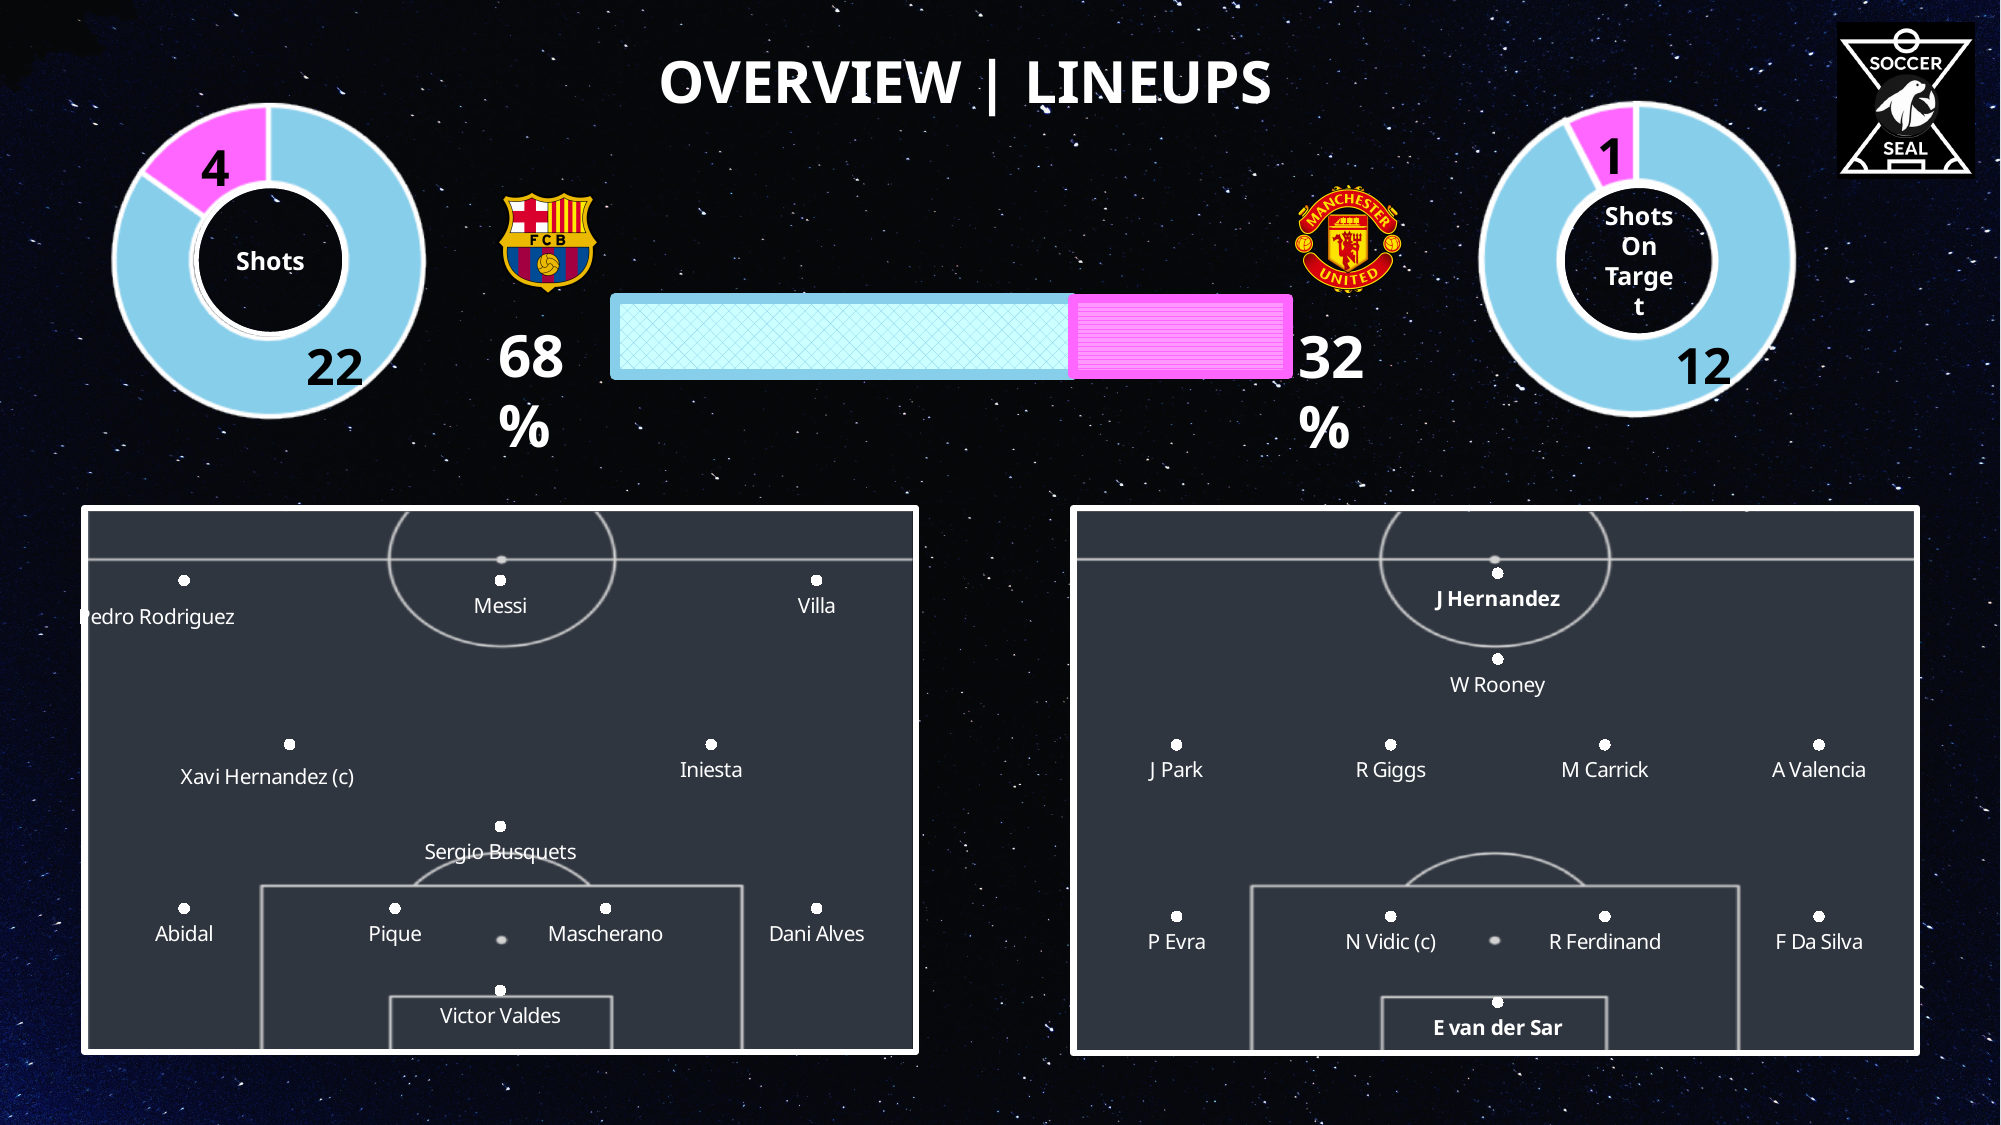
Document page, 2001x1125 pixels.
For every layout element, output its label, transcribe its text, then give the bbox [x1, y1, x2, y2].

text_box 12 [1660, 327, 1766, 403]
picture [0, 0, 2001, 1125]
chart [1051, 474, 1944, 1101]
text_box Shots [195, 184, 346, 336]
text_box 4 [186, 129, 264, 204]
text_box Shots On Target [1561, 184, 1717, 337]
text_box OVERVIEW | LINEUPS [314, 37, 1632, 123]
text_box 1 [1582, 116, 1660, 192]
chart [600, 237, 1303, 436]
text_box 32% [1303, 312, 1409, 361]
text_box 68% [496, 311, 600, 367]
text_box 22 [292, 328, 405, 367]
chart [54, 477, 943, 1098]
